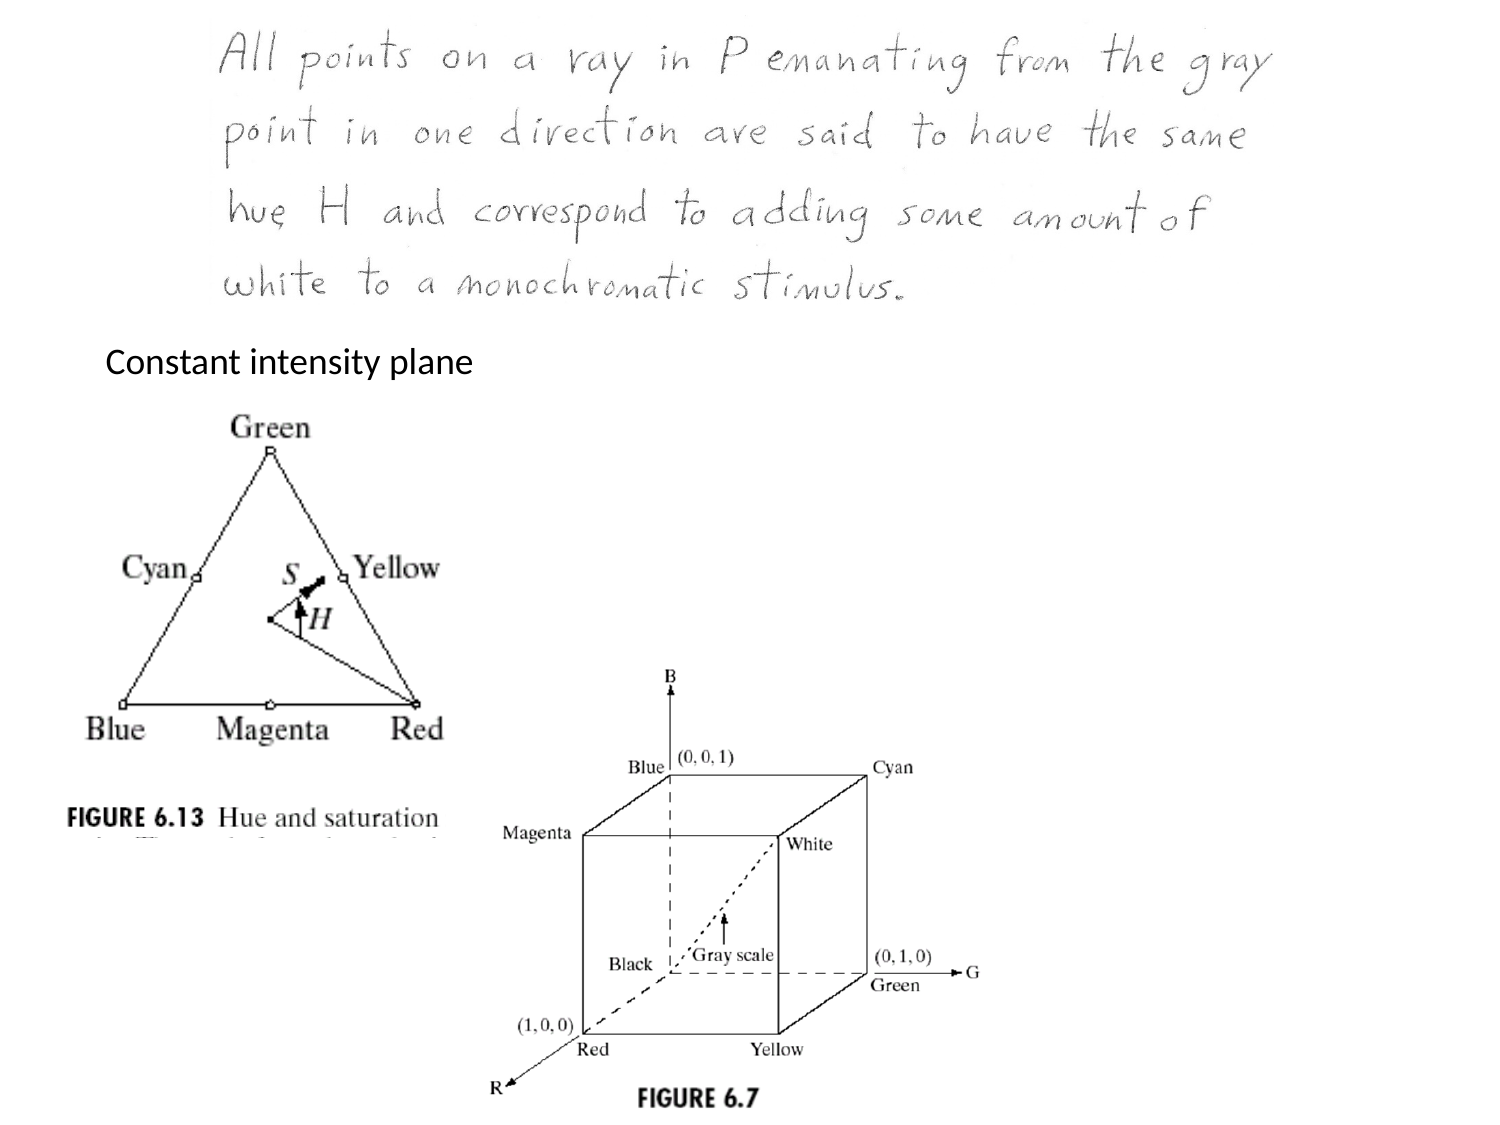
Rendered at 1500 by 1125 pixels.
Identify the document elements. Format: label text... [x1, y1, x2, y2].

picture [74, 389, 461, 776]
picture [464, 659, 987, 1113]
text_box Constant intensity plane [90, 329, 490, 390]
picture [209, 14, 1280, 305]
picture [59, 794, 446, 838]
